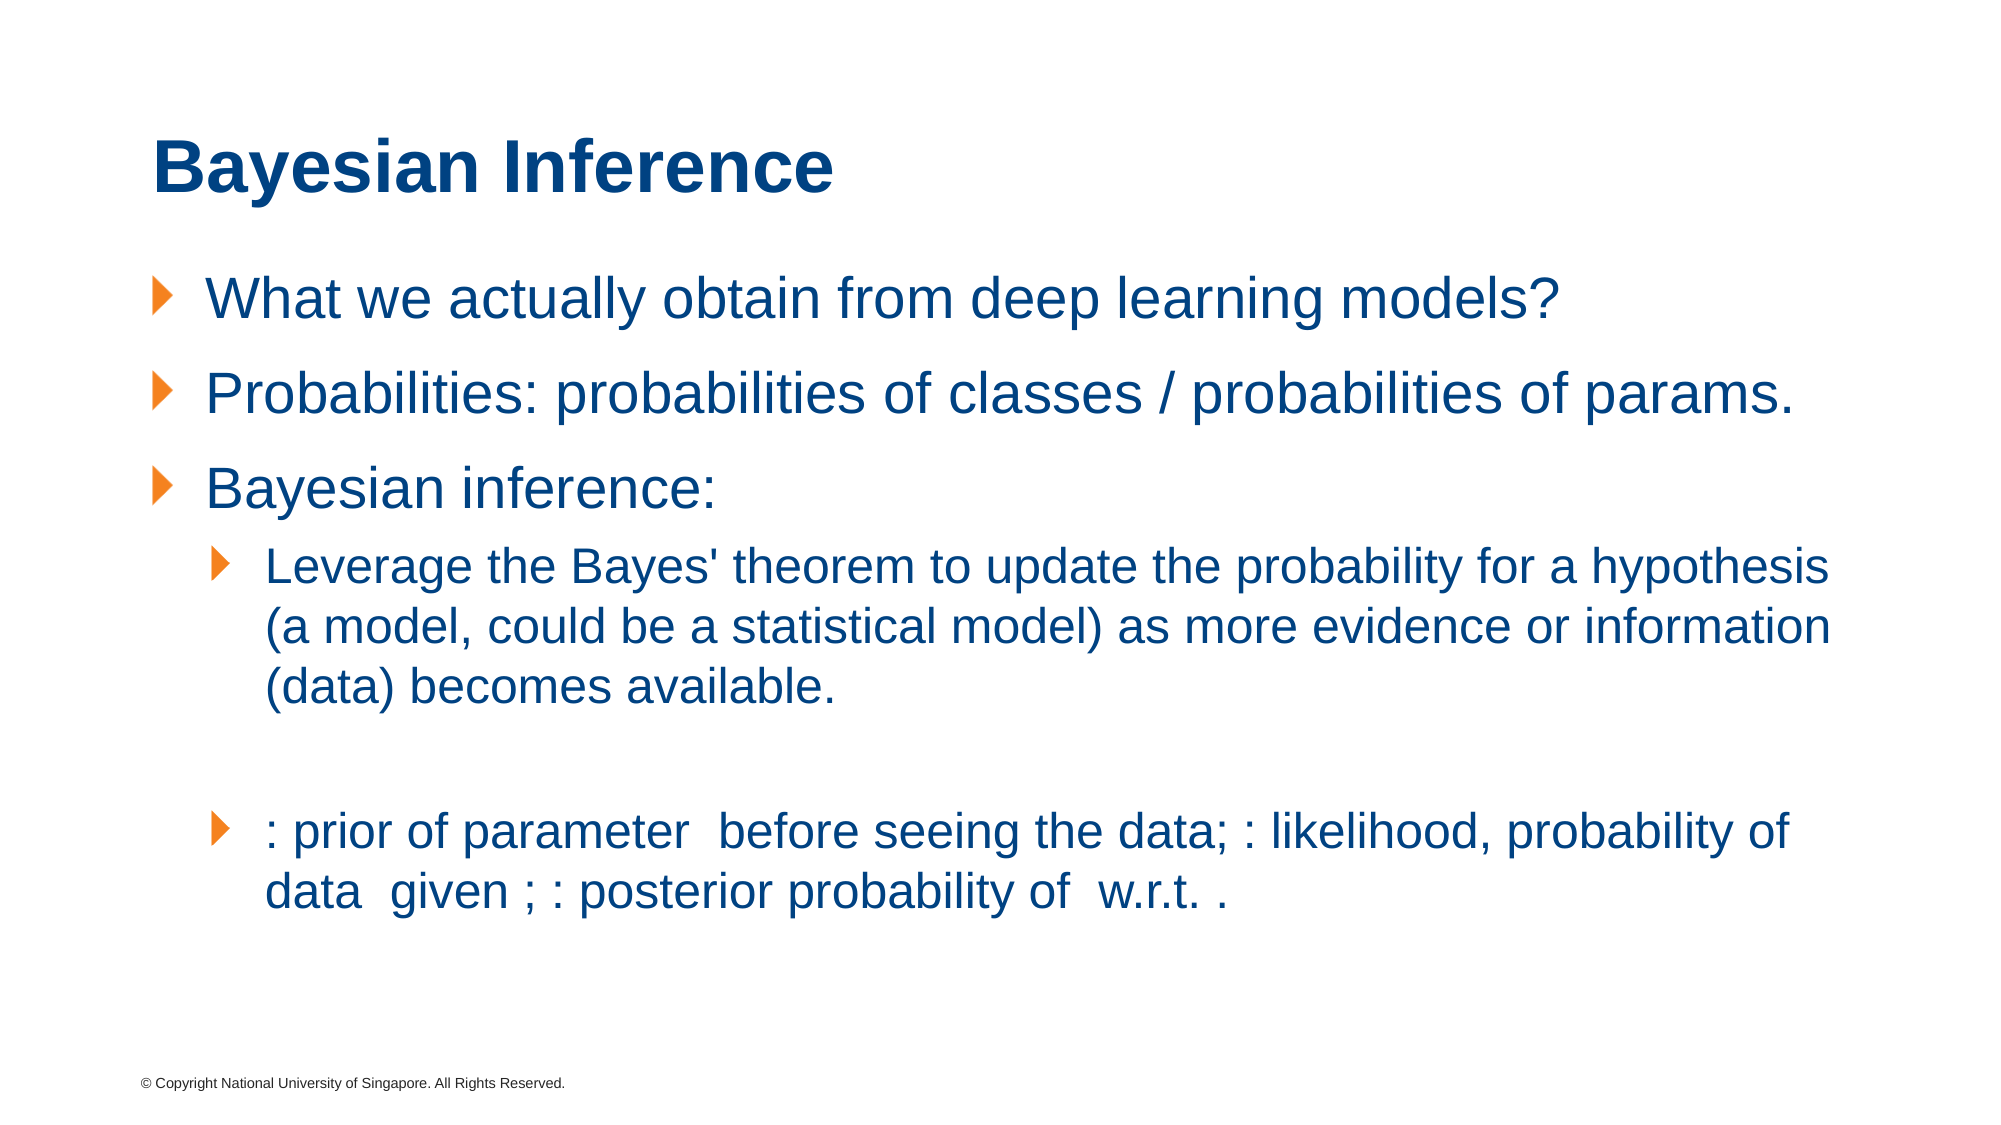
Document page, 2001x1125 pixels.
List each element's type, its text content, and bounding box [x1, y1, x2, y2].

picture [211, 545, 231, 581]
picture [152, 465, 174, 506]
picture [211, 810, 231, 846]
picture [152, 370, 174, 411]
title Bayesian Inference [137, 84, 1863, 254]
picture [152, 275, 174, 316]
